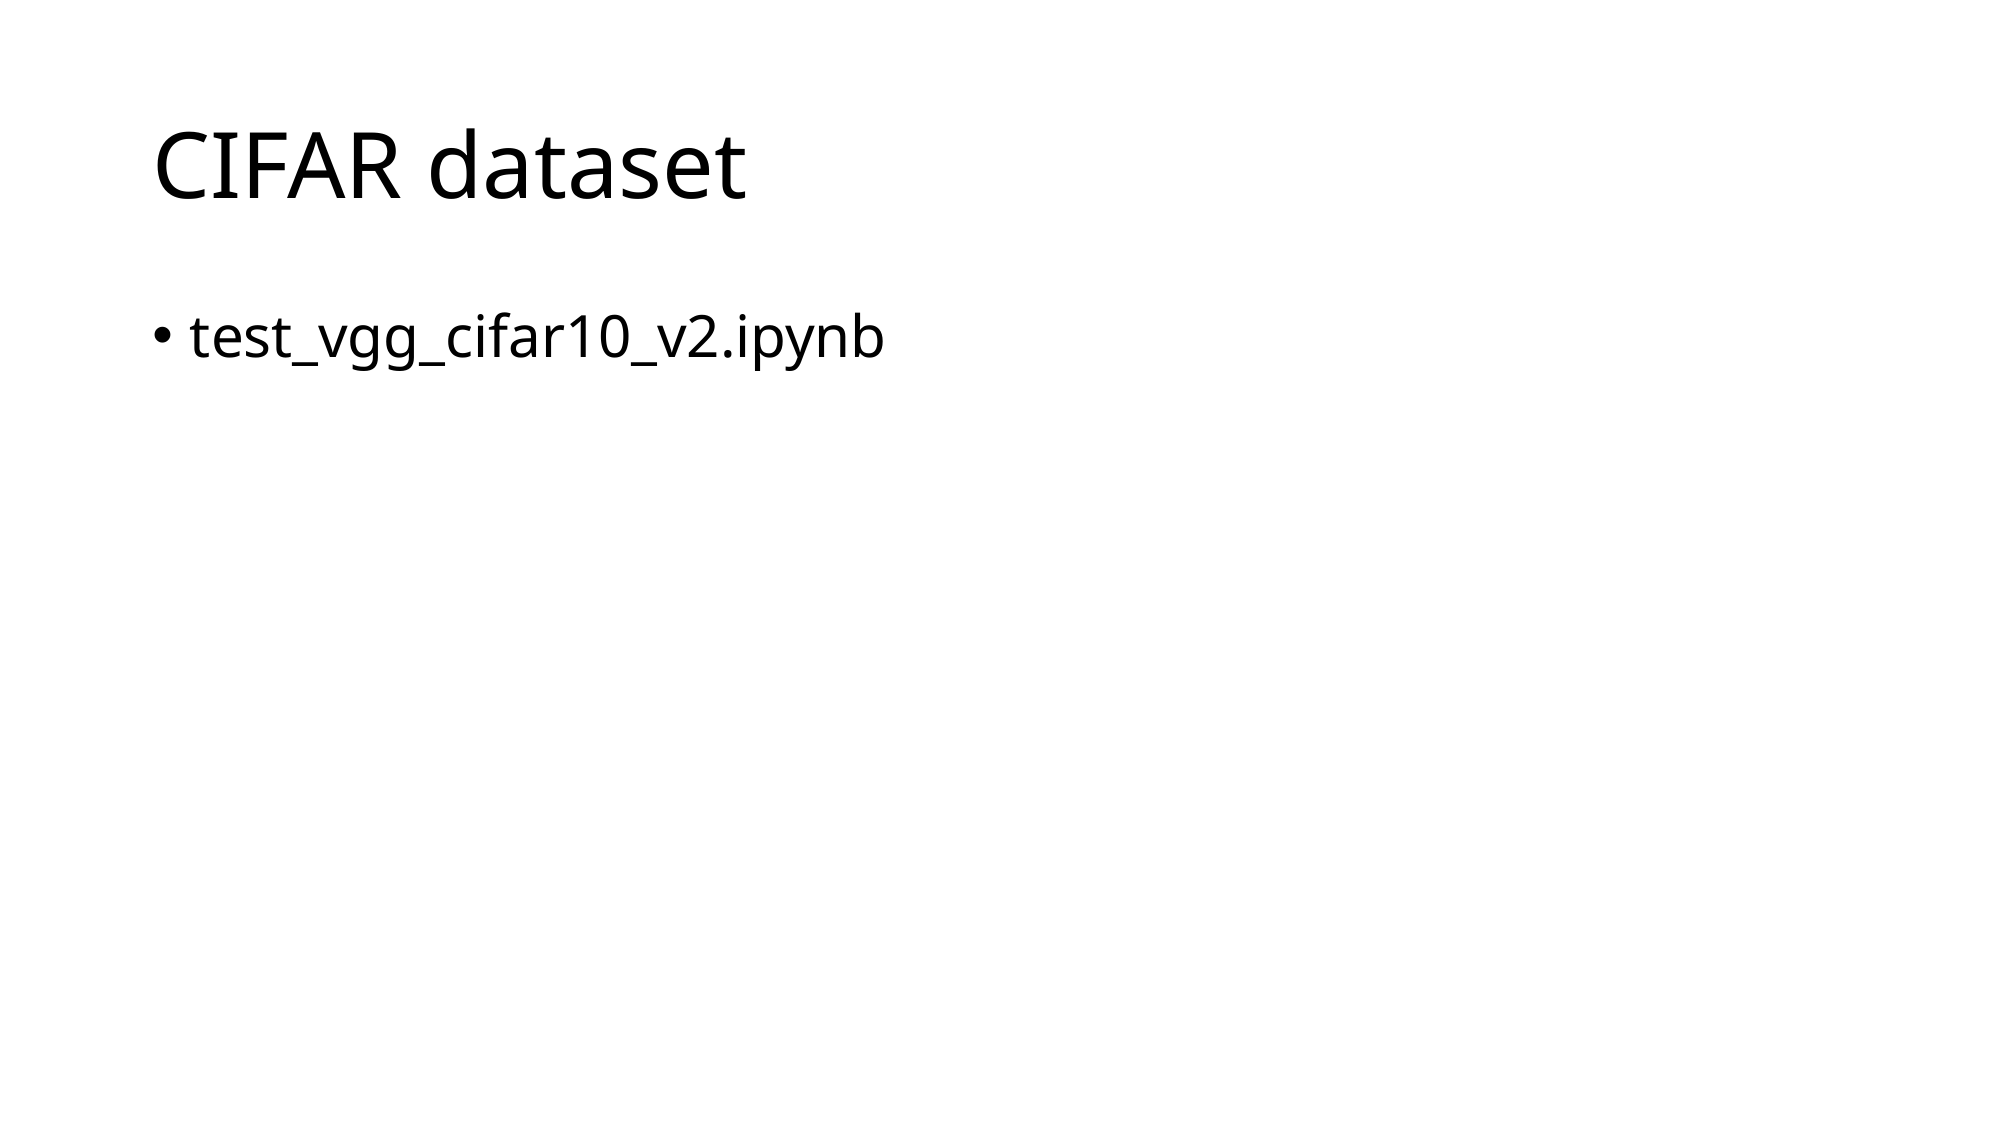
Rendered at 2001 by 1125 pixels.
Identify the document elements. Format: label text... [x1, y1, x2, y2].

title CIFAR dataset [137, 59, 1863, 278]
list test_vgg_cifar10_v2.ipynb [137, 299, 1863, 1014]
